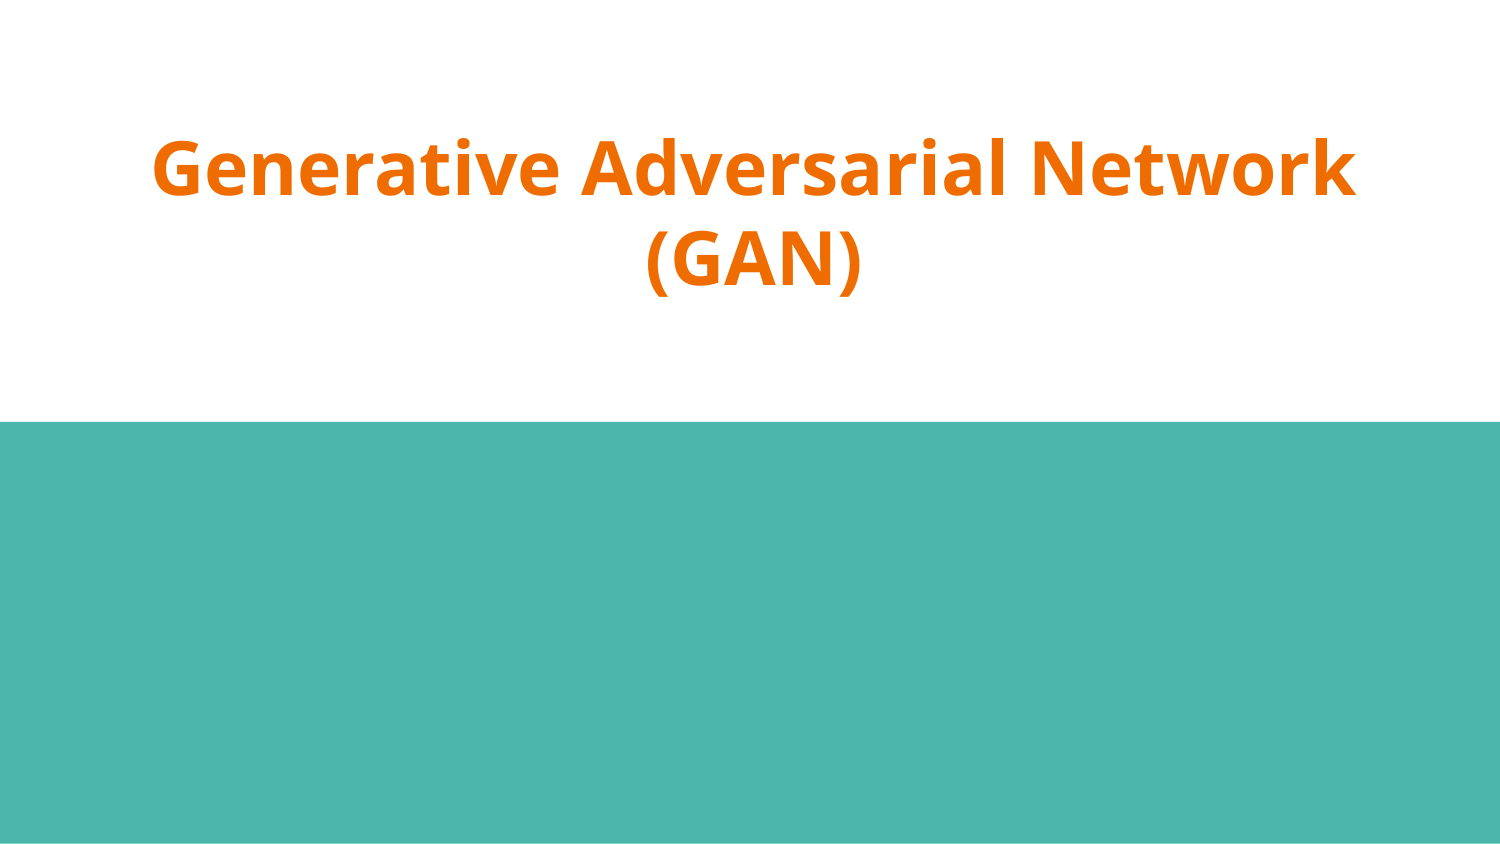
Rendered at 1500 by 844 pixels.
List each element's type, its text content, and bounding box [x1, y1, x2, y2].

title Generative Adversarial Network (GAN) [51, 133, 1458, 289]
